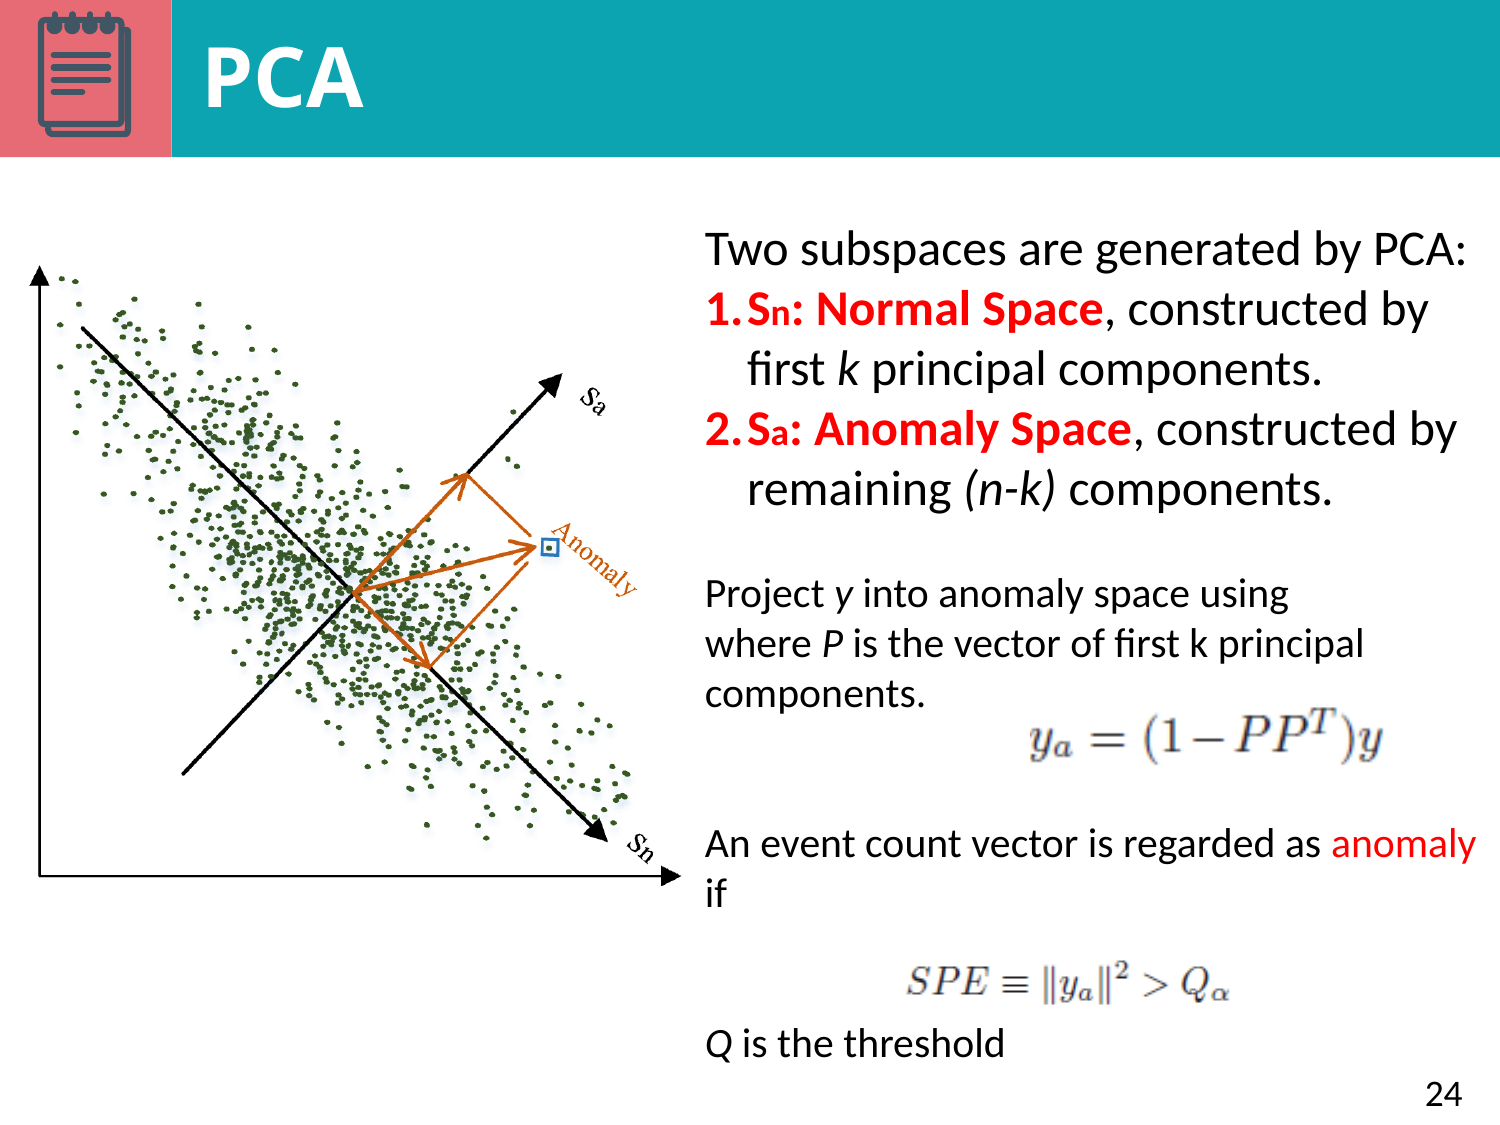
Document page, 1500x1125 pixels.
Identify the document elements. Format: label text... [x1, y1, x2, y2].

text_box [0, 0, 173, 158]
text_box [40, 14, 128, 135]
picture [893, 947, 1259, 1017]
slide_number 24 [1140, 1061, 1478, 1122]
picture [21, 258, 690, 888]
text_box Two subspaces are generated by PCA: Sn: Normal Space, constructed by first k principal components. Sa: Anomaly Space, constructed by remaining (n-k) components. Project y into anomaly space using where P is the vector of first k principal components. An event count vector is regarded as anomaly if Q is the threshold [690, 207, 1500, 1073]
text_box [173, 0, 1500, 158]
picture [1030, 706, 1391, 773]
text_box PCA [190, 20, 1422, 141]
